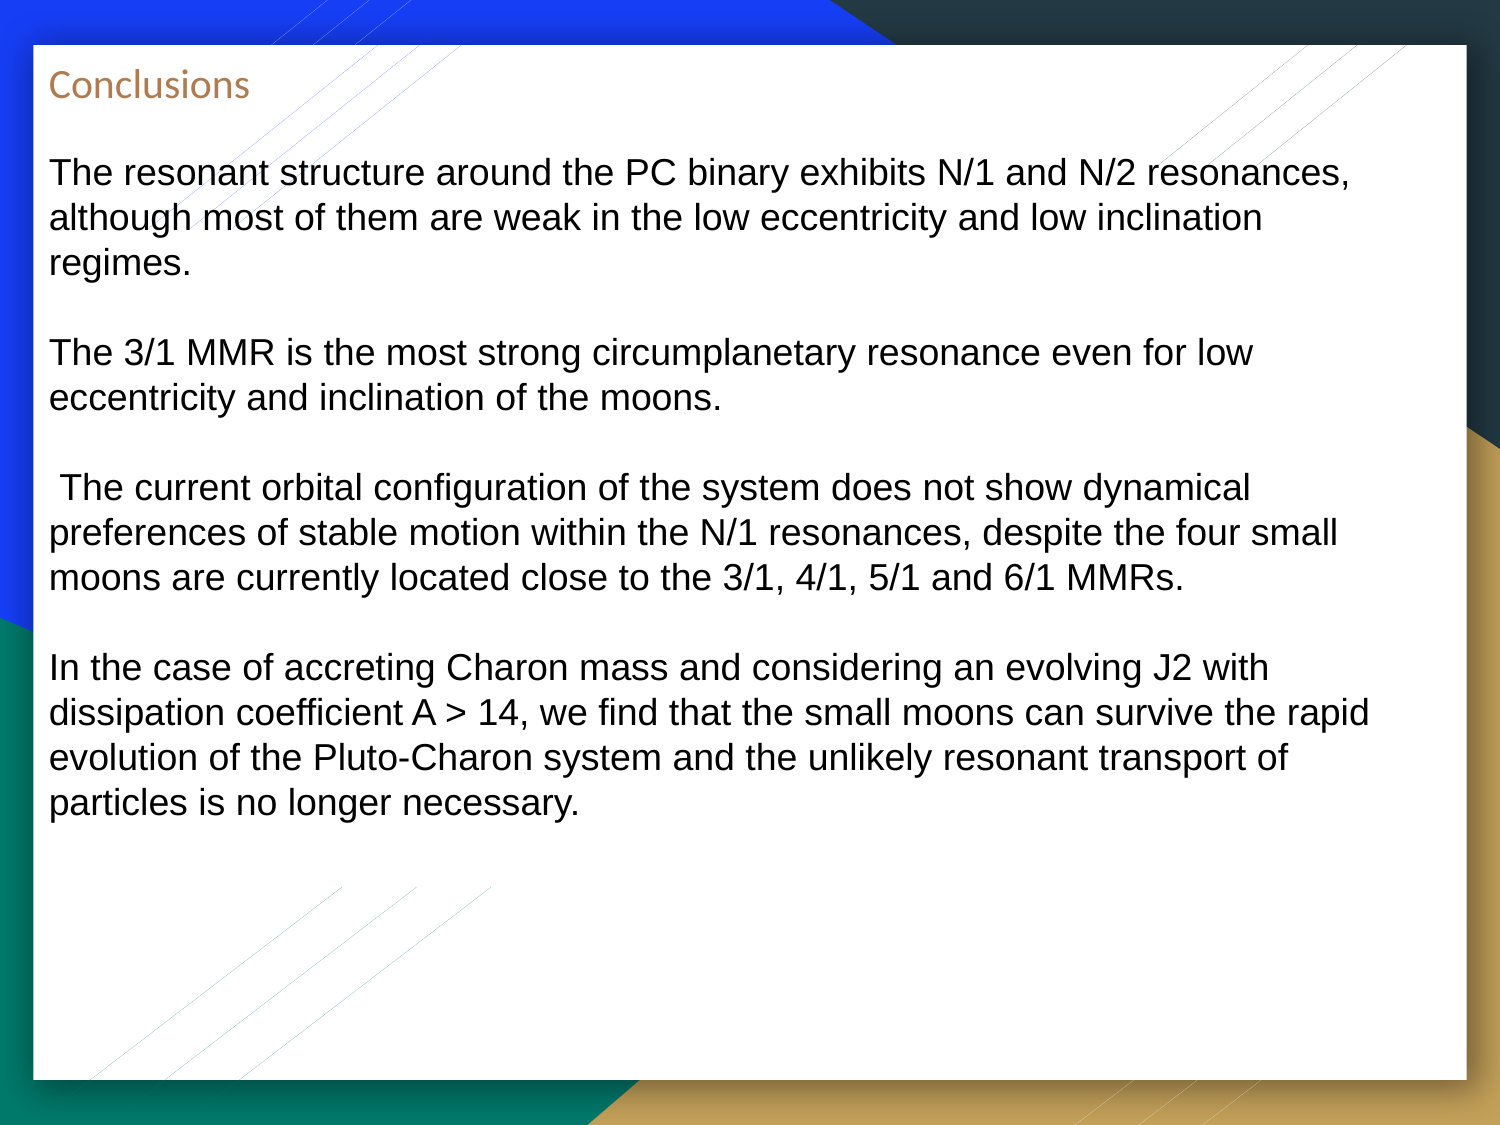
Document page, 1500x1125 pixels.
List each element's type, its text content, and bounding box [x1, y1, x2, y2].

subtitle Conclusions [33, 42, 1468, 157]
text_box The resonant structure around the PC binary exhibits N/1 and N/2 resonances, although most of them are weak in the low eccentricity and low inclination regimes. The 3/1 MMR is the most strong circumplanetary resonance even for low eccentricity and inclination of the moons. The current orbital configuration of the system does not show dynamical preferences of stable motion within the N/1 resonances, despite the four small moons are currently located close to the 3/1, 4/1, 5/1 and 6/1 MMRs. In the case of accreting Charon mass and considering an evolving J2 with dissipation coefficient A > 14, we find that the small moons can survive the rapid evolution of the Pluto-Charon system and the unlikely resonant transport of particles is no longer necessary. [33, 157, 1399, 908]
